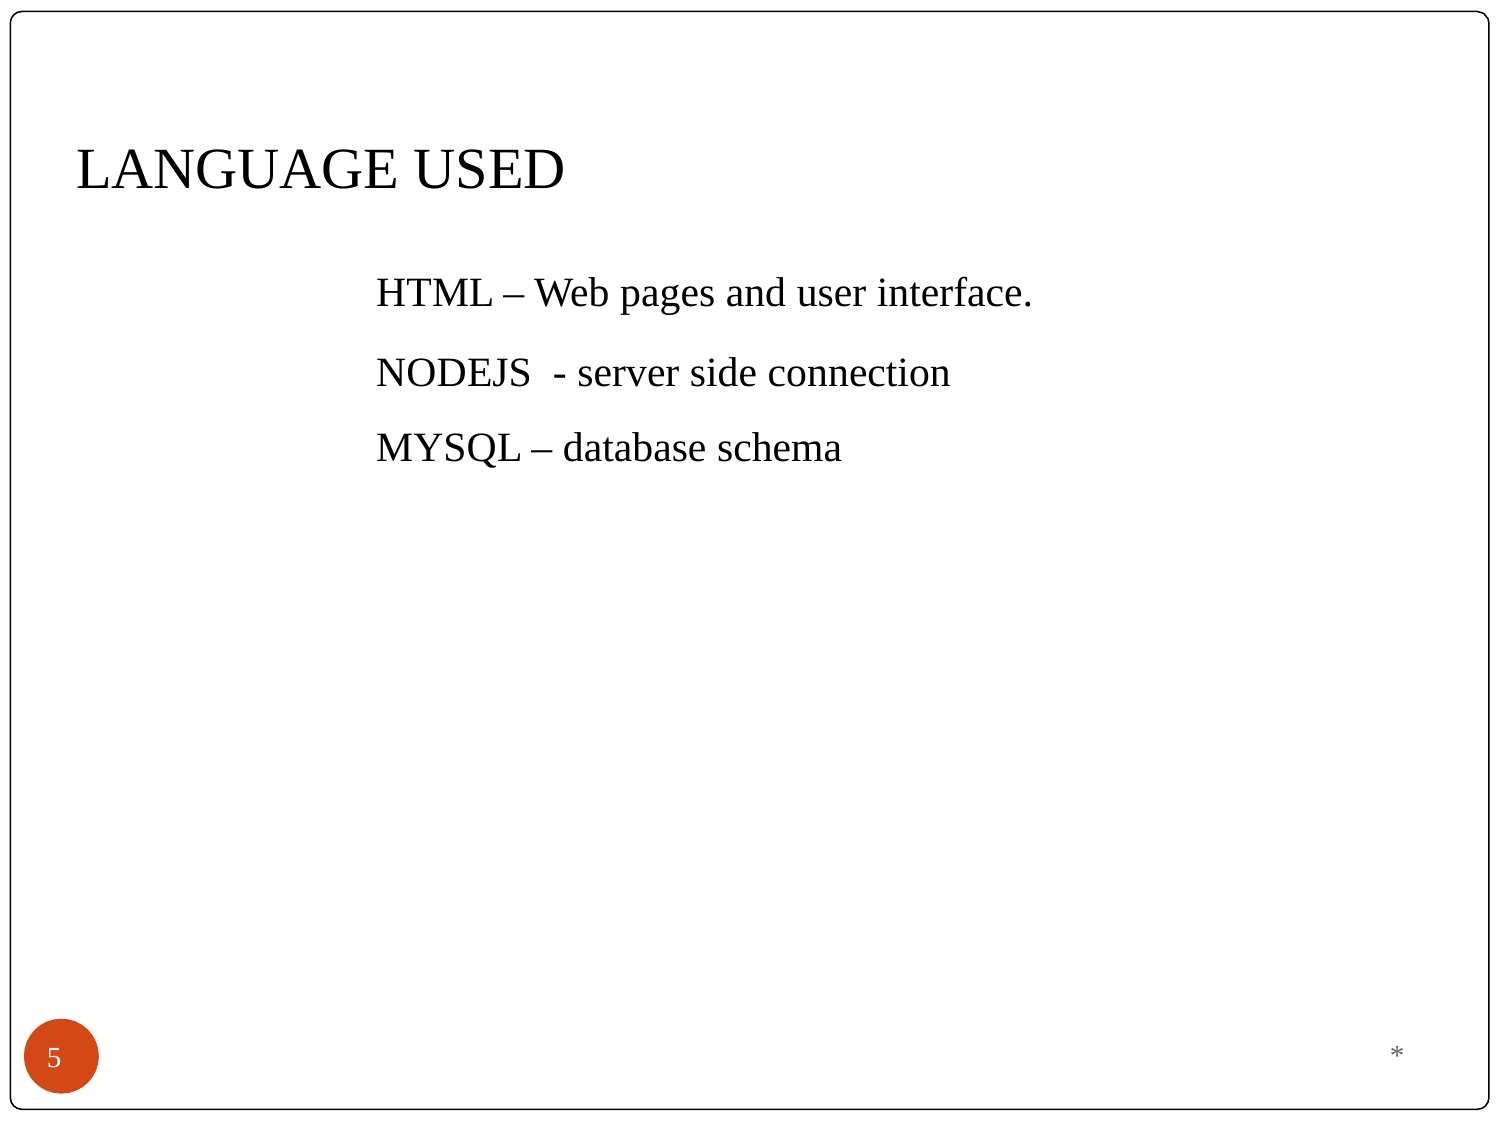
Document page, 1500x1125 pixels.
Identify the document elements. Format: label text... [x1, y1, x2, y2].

text_box [23, 1018, 99, 1087]
slide_number 5 [40, 1039, 83, 1125]
text_box LANGUAGE USED HTML – Web pages and user interface. NODEJS - server side connection MYSQL – database schema [61, 87, 1238, 478]
text_box * [1387, 1037, 1407, 1072]
